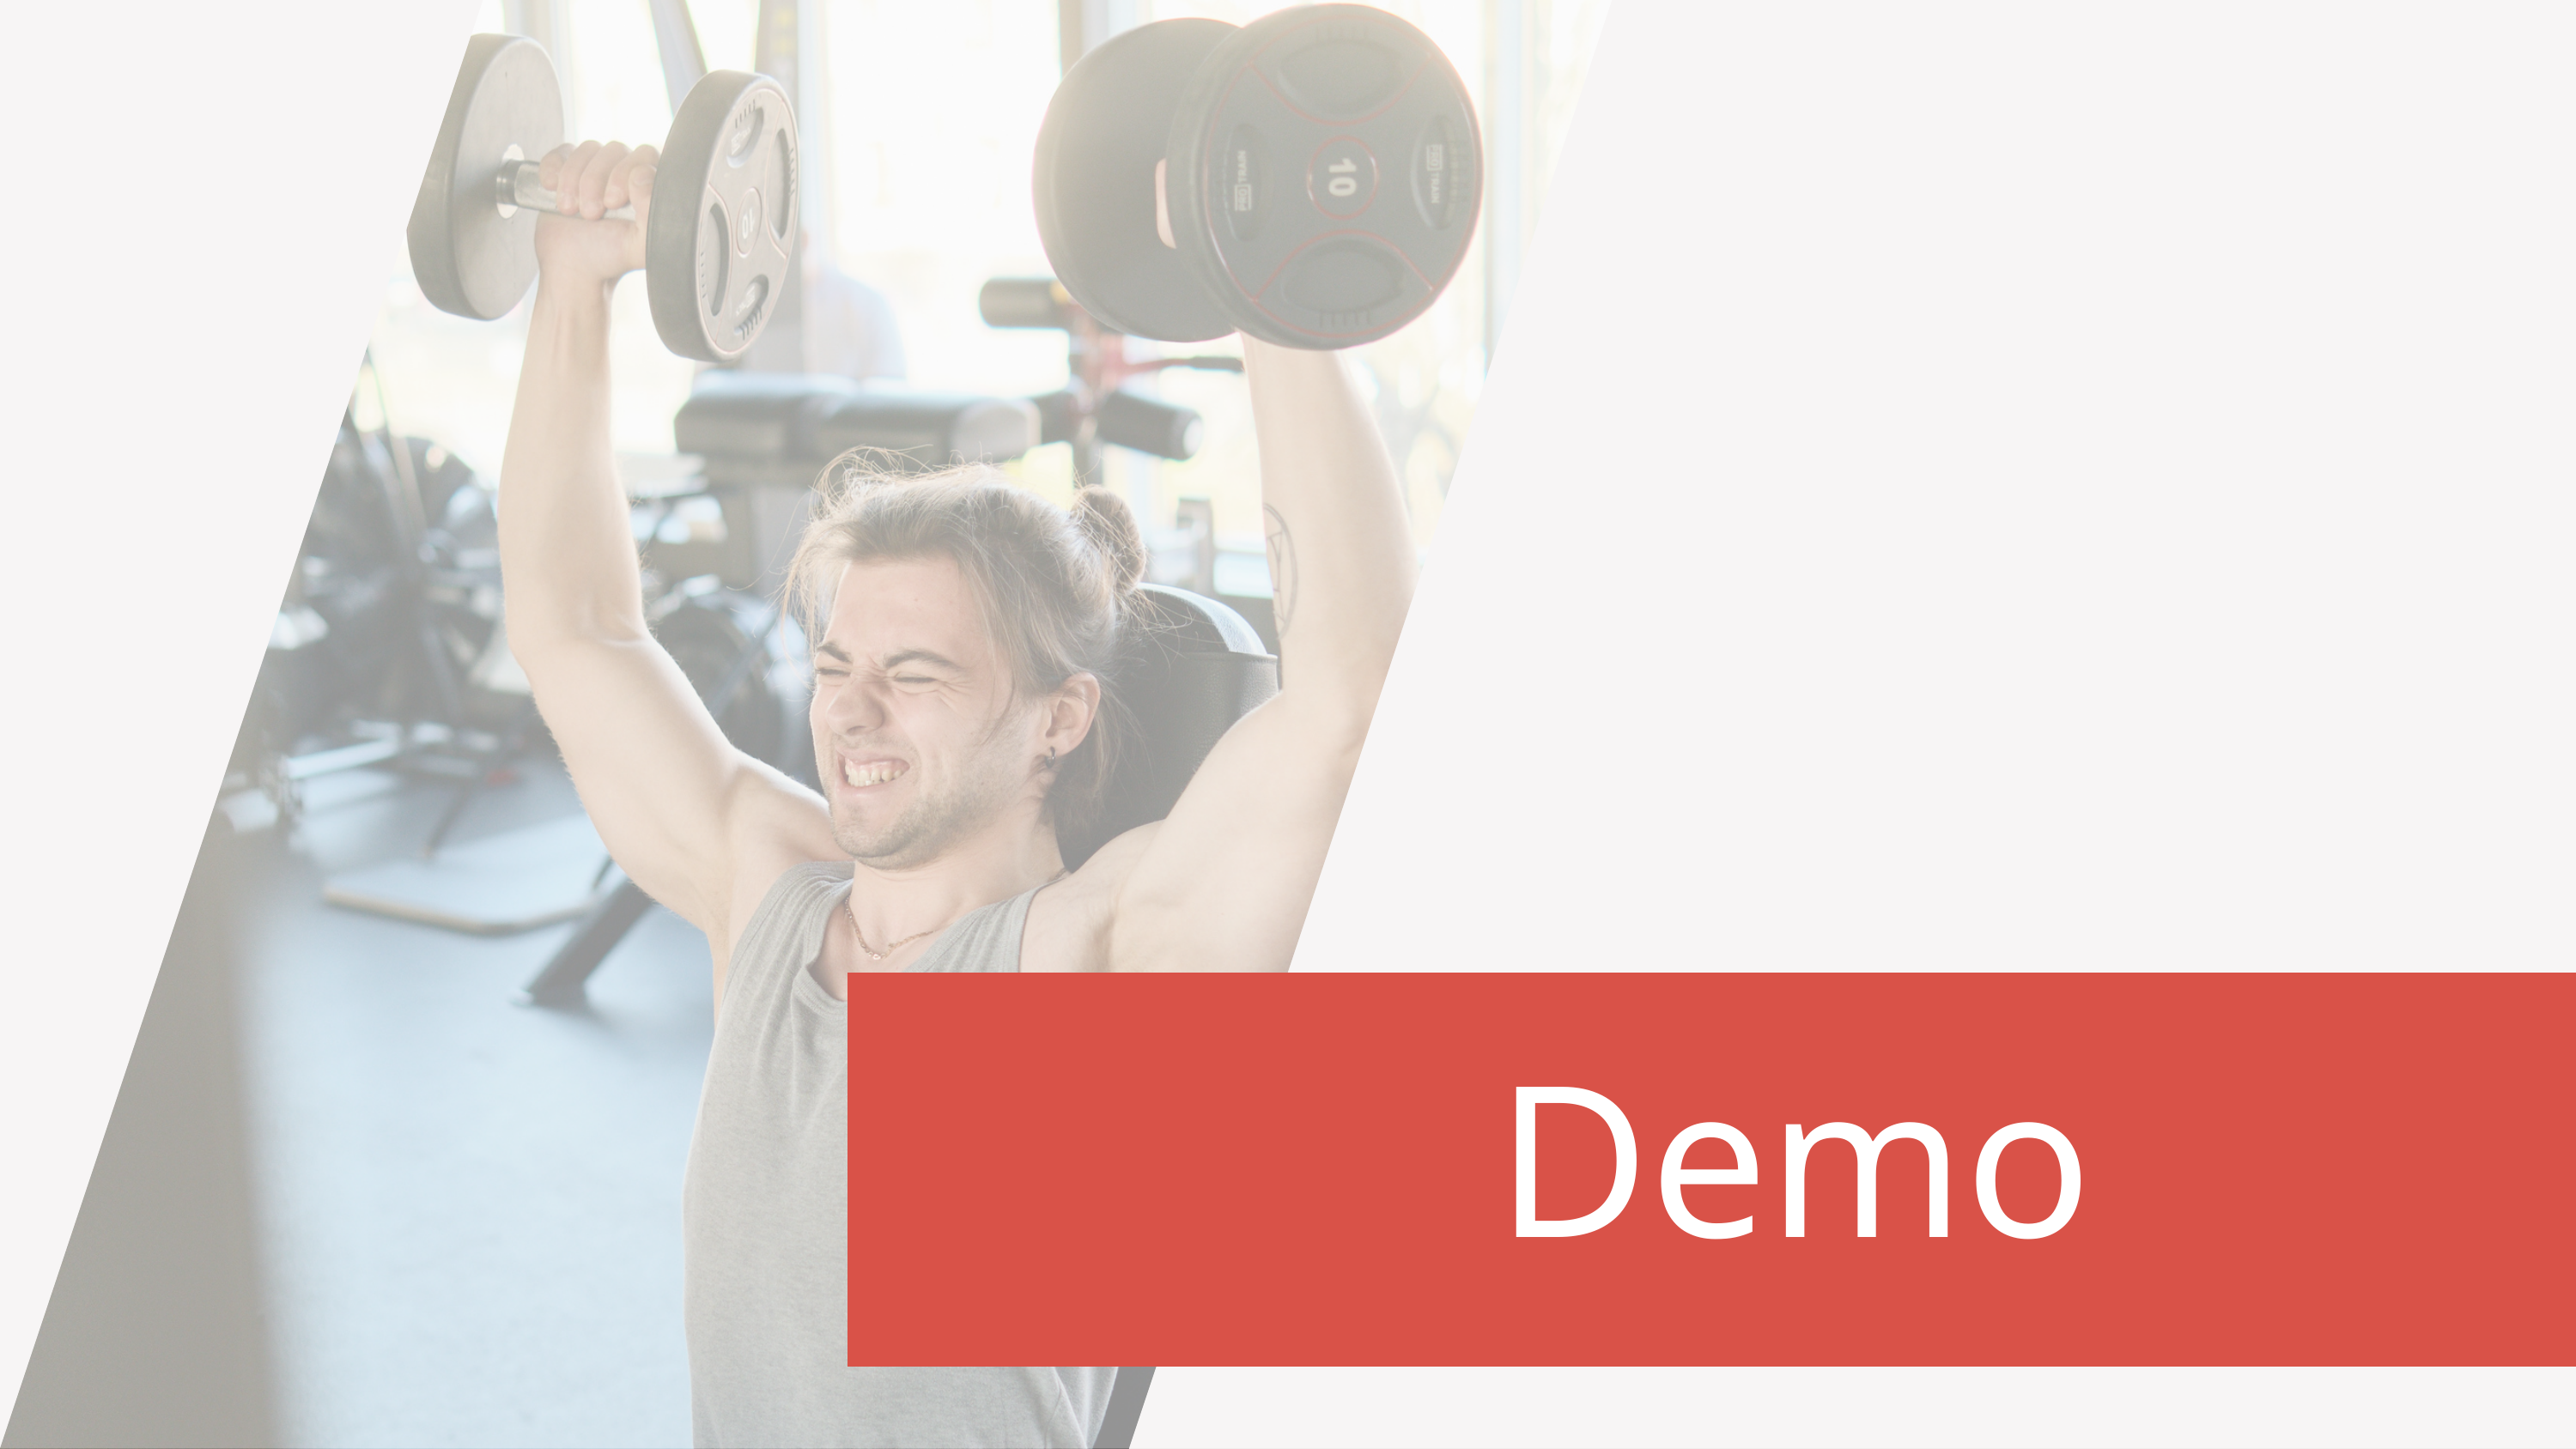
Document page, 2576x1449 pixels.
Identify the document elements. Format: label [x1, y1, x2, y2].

text_box [0, 0, 2576, 1449]
text_box [847, 972, 2576, 1367]
